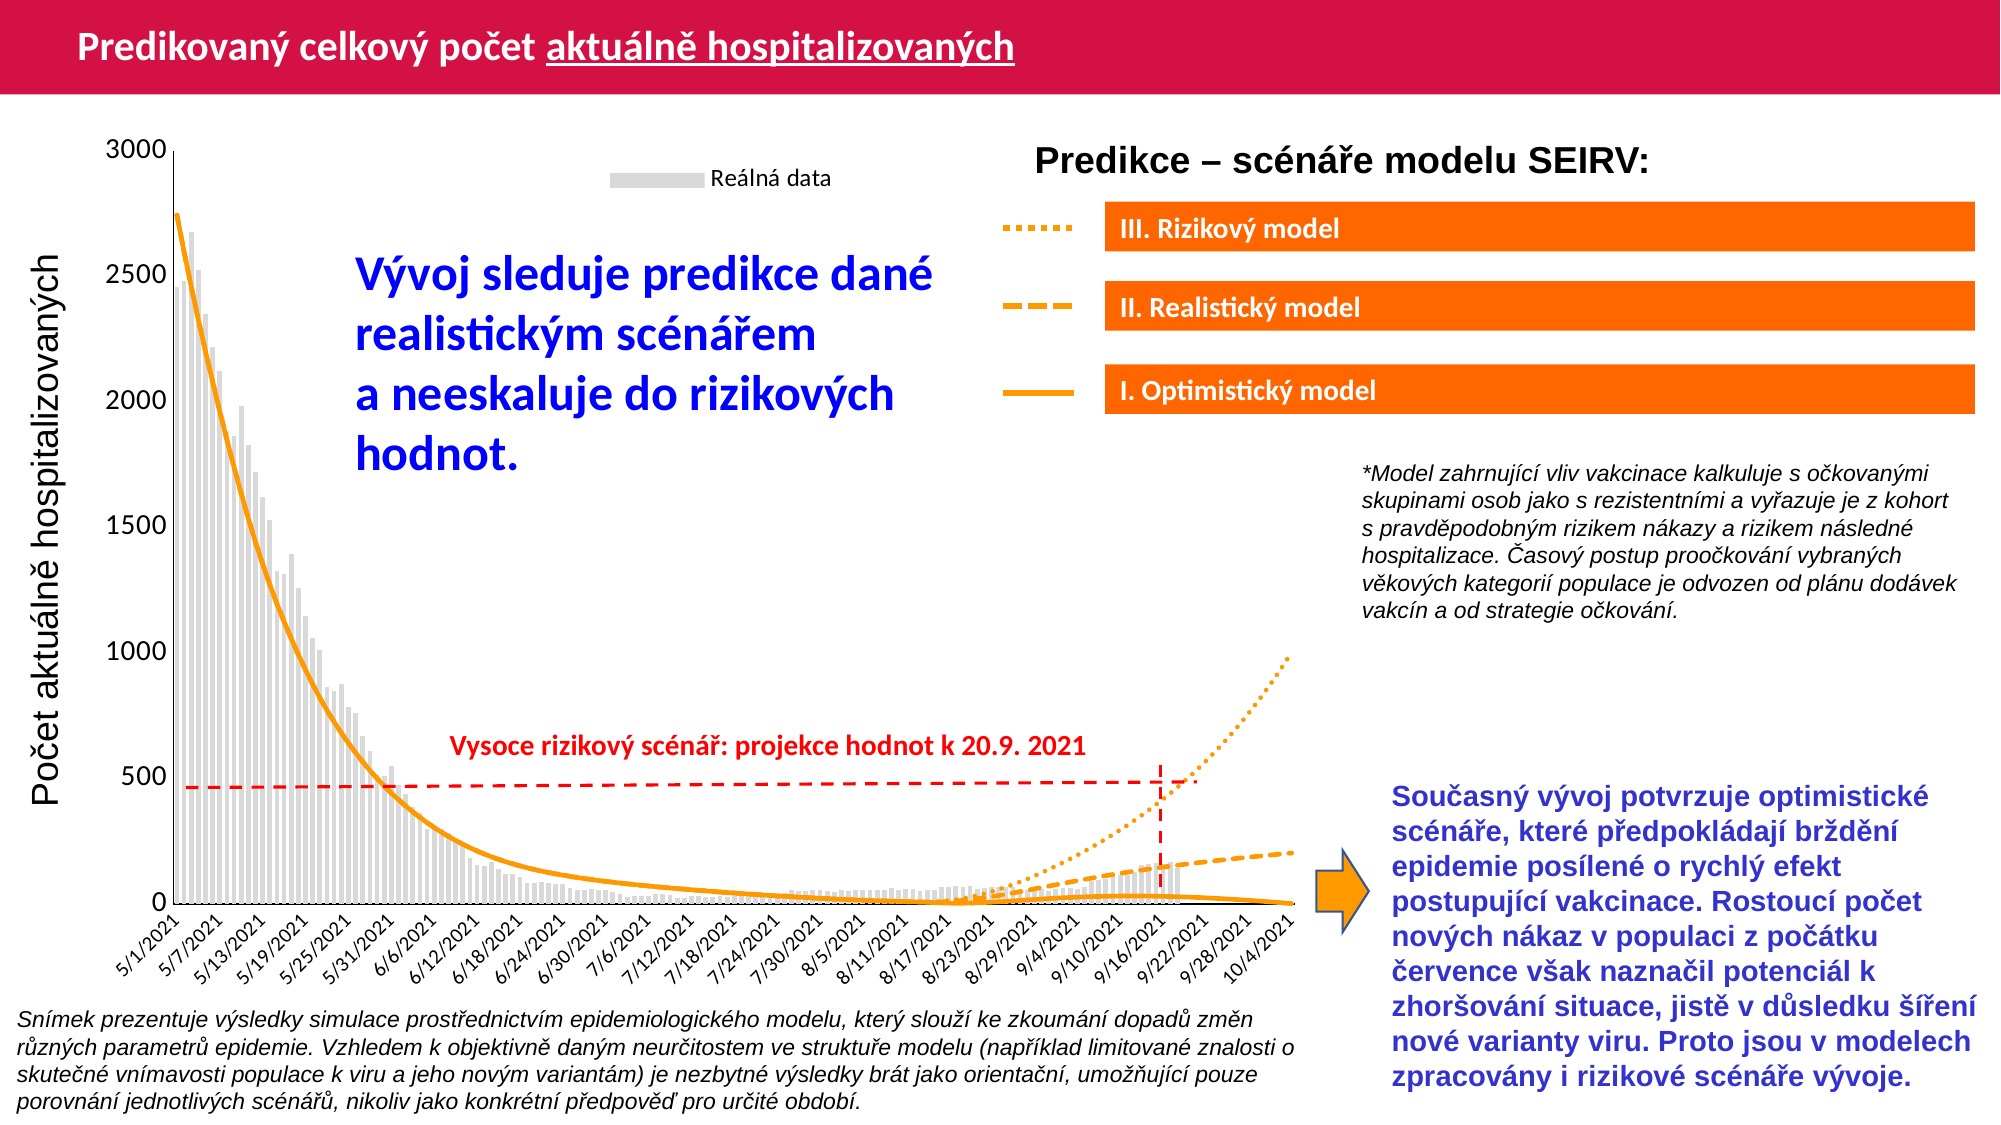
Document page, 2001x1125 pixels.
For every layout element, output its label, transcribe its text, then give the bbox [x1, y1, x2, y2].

text_box I. Optimistický model [1324, 364, 1975, 414]
text_box II. Realistický model [1324, 281, 1975, 331]
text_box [185, 781, 1160, 788]
title Predikovaný celkový počet aktuálně hospitalizovaných [62, 0, 1595, 95]
text_box Snímek prezentuje výsledky simulace prostřednictvím epidemiologického modelu, který slouží ke zkoumání dopadů změn různých parametrů epidemie. Vzhledem k objektivně daným neurčitostem ve struktuře modelu (například limitované znalosti o skutečné vnímavosti populace k viru a jeho novým variantám) je nezbytné výsledky brát jako orientační, umožňující pouze porovnání jednotlivých scénářů, nikoliv jako konkrétní předpověď pro určité období. [2, 997, 1345, 1122]
text_box Počet aktuálně hospitalizovaných [12, 239, 73, 822]
chart [79, 118, 1324, 1008]
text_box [1161, 781, 1197, 788]
text_box Současný vývoj potvrzuje optimistické scénáře, které předpokládají brždění epidemie posílené o rychlý efekt postupující vakcinace. Rostoucí počet nových nákaz v populaci z počátku července však naznačil potenciál k zhoršování situace, jistě v důsledku šíření nové varianty viru. Proto jsou v modelech zpracovány i rizikové scénáře vývoje. [1376, 769, 1998, 1100]
text_box Predikce – scénáře modelu SEIRV: [1324, 128, 1666, 188]
text_box [1324, 846, 1371, 936]
text_box *Model zahrnující vliv vakcinace kalkuluje s očkovanými skupinami osob jako s rezistentními a vyřazuje je z kohort s pravděpodobným rizikem nákazy a rizikem následné hospitalizace. Časový postup proočkování vybraných věkových kategorií populace je odvozen od plánu dodávek vakcín a od strategie očkování. [1347, 450, 1975, 631]
text_box III. Rizikový model [1324, 201, 1975, 252]
